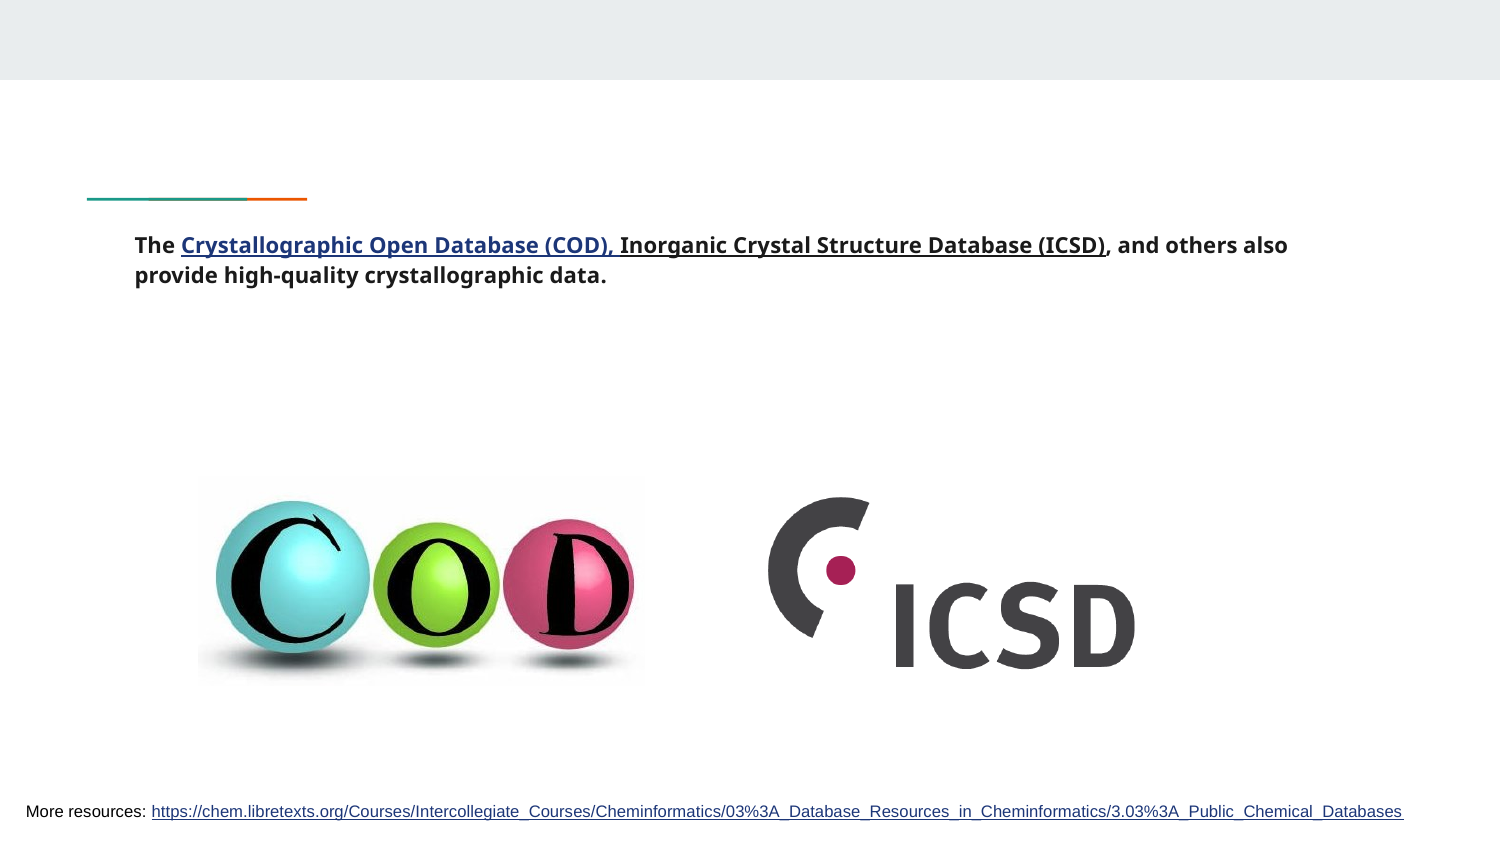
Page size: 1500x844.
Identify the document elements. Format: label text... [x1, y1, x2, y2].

text_box More resources: https://chem.libretexts.org/Courses/Intercollegiate_Courses/Cheminformatics/03%3A_Database_Resources_in_Cheminformatics/3.03%3A_Public_Chemical_Databases [11, 793, 1489, 829]
picture [197, 476, 645, 686]
picture [749, 476, 1160, 695]
title The Crystallographic Open Database (COD), Inorganic Crystal Structure Database (ICSD), and others also provide high-quality crystallographic data. [119, 216, 1381, 305]
